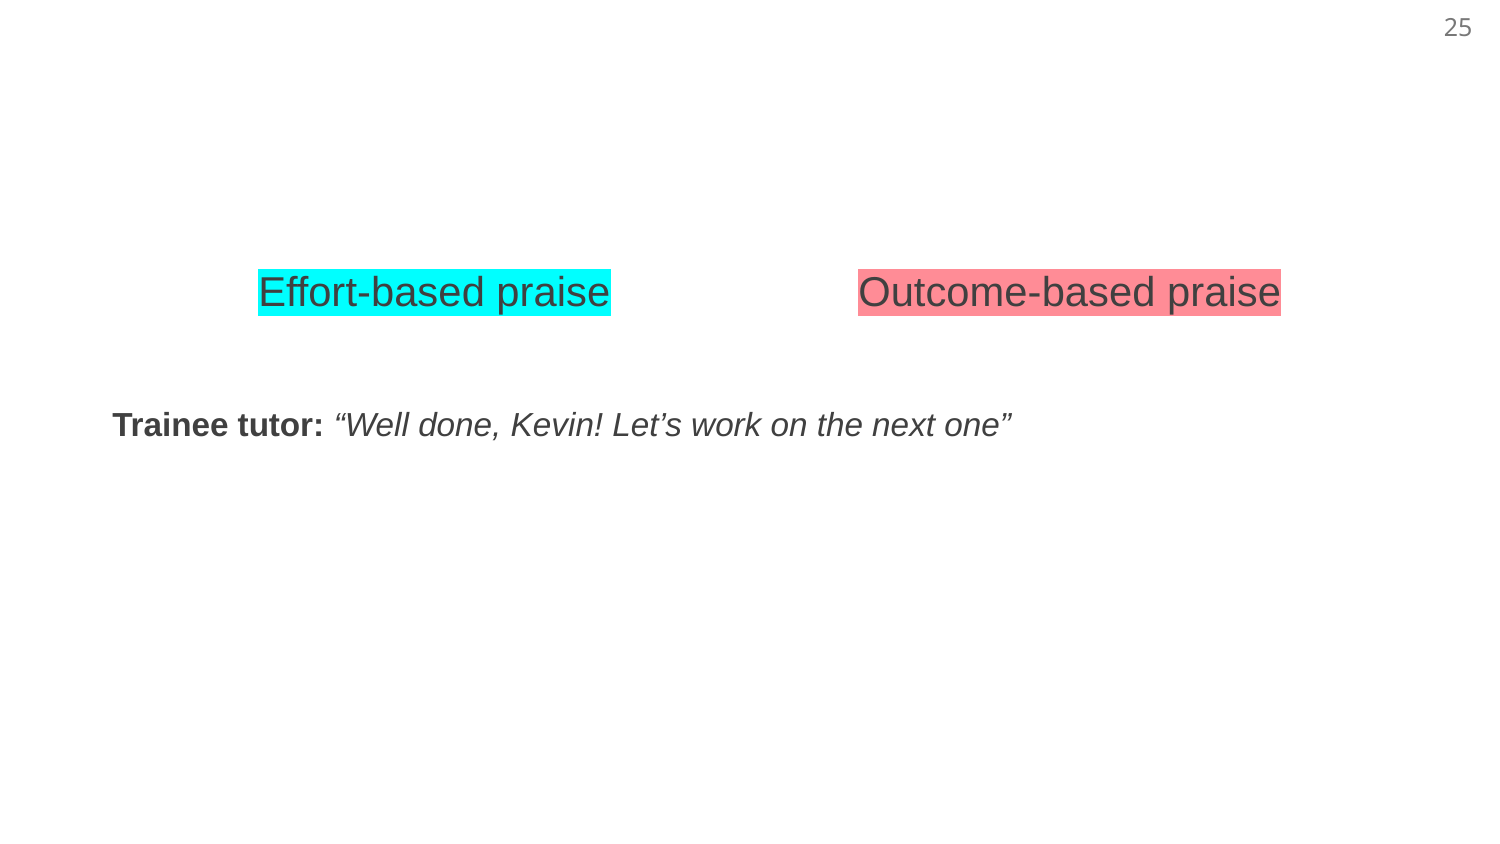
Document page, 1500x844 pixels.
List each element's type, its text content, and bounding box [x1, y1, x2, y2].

slide_number 25 [1149, 5, 1488, 51]
text_box Trainee tutor: “Well done, Kevin! Let’s work on the next one” [97, 356, 1429, 451]
text_box Effort-based praise Outcome-based praise [243, 257, 1297, 323]
